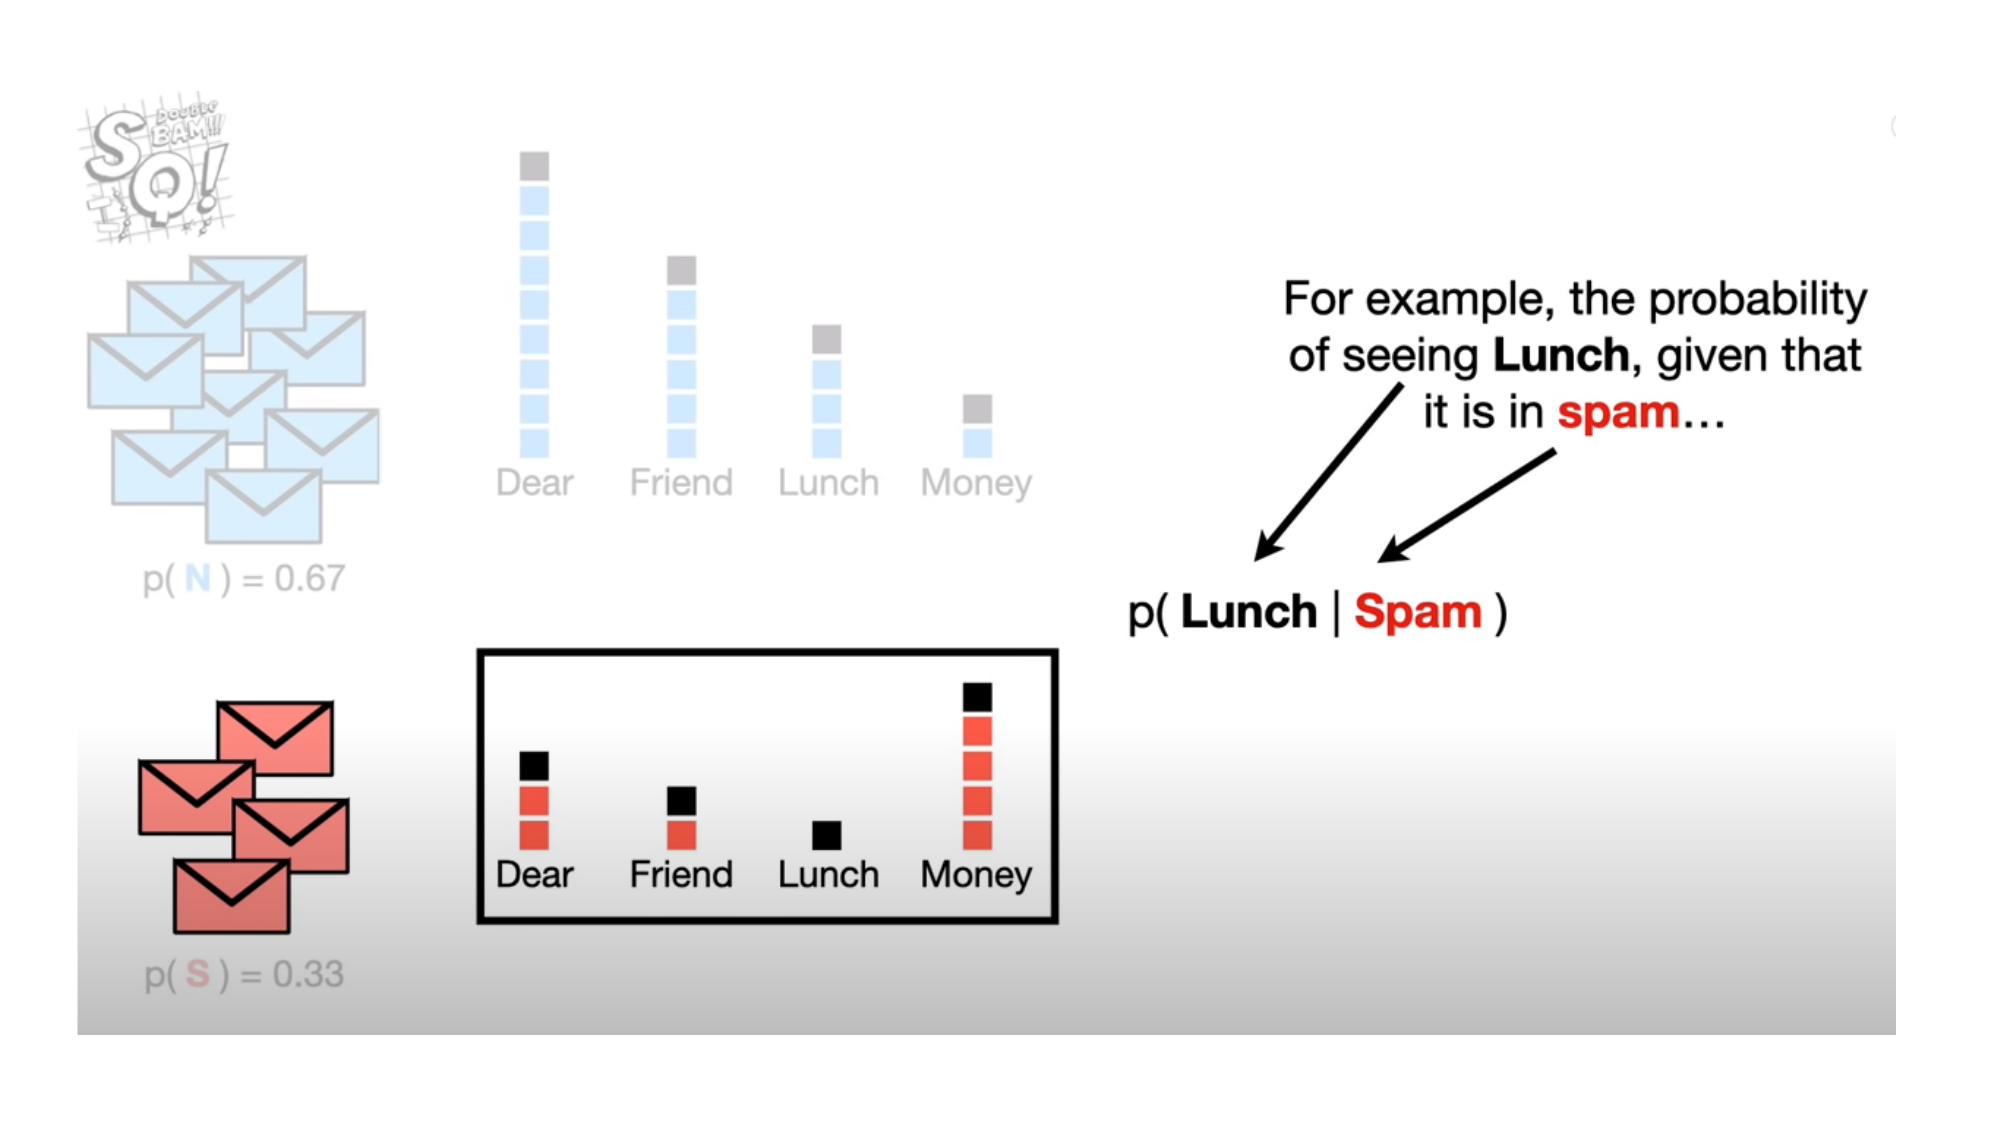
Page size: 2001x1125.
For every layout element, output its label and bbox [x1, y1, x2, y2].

list [69, 59, 1896, 1035]
